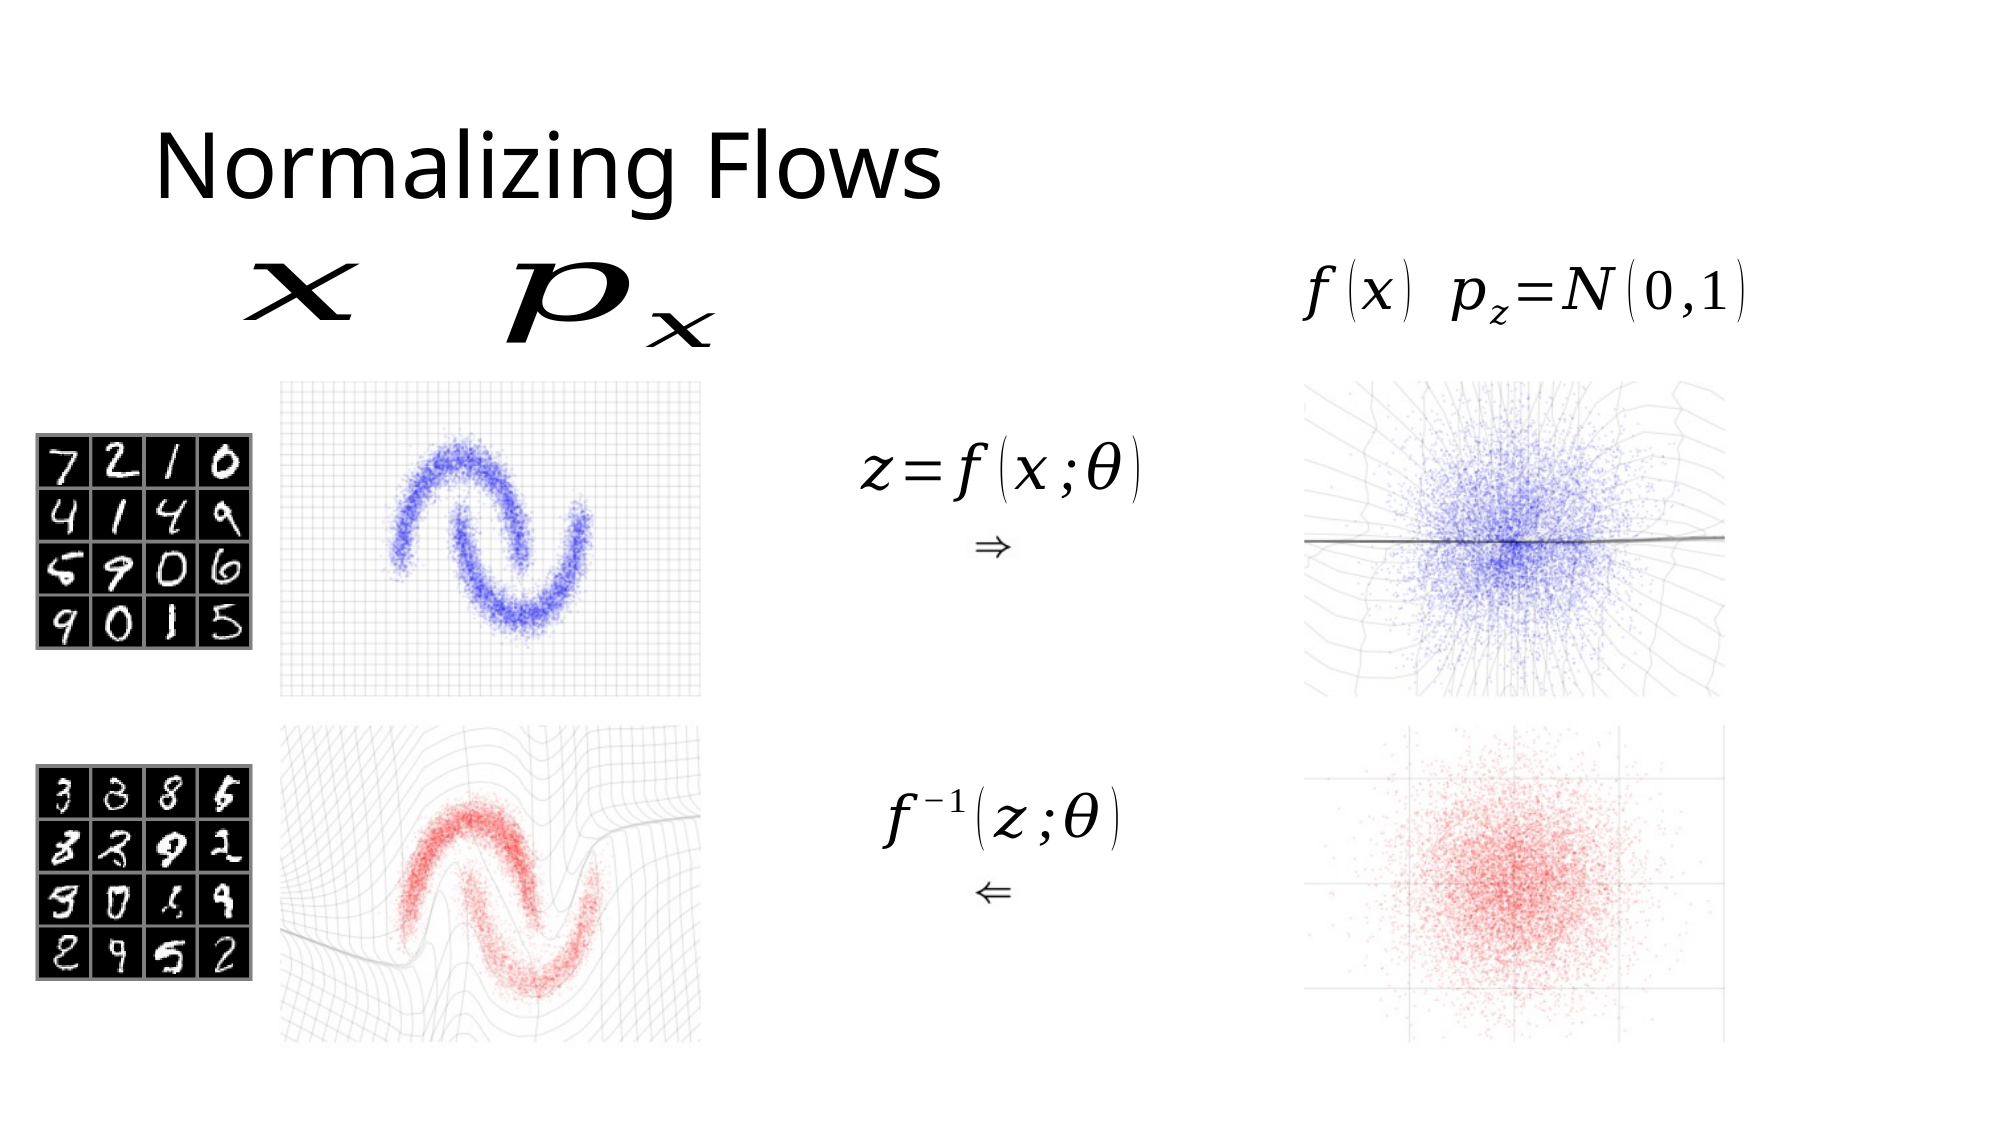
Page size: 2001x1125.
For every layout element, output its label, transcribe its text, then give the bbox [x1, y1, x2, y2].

picture [923, 359, 1077, 1063]
title Normalizing Flows [137, 59, 1863, 278]
picture [1287, 361, 1758, 1066]
picture [34, 361, 713, 1066]
